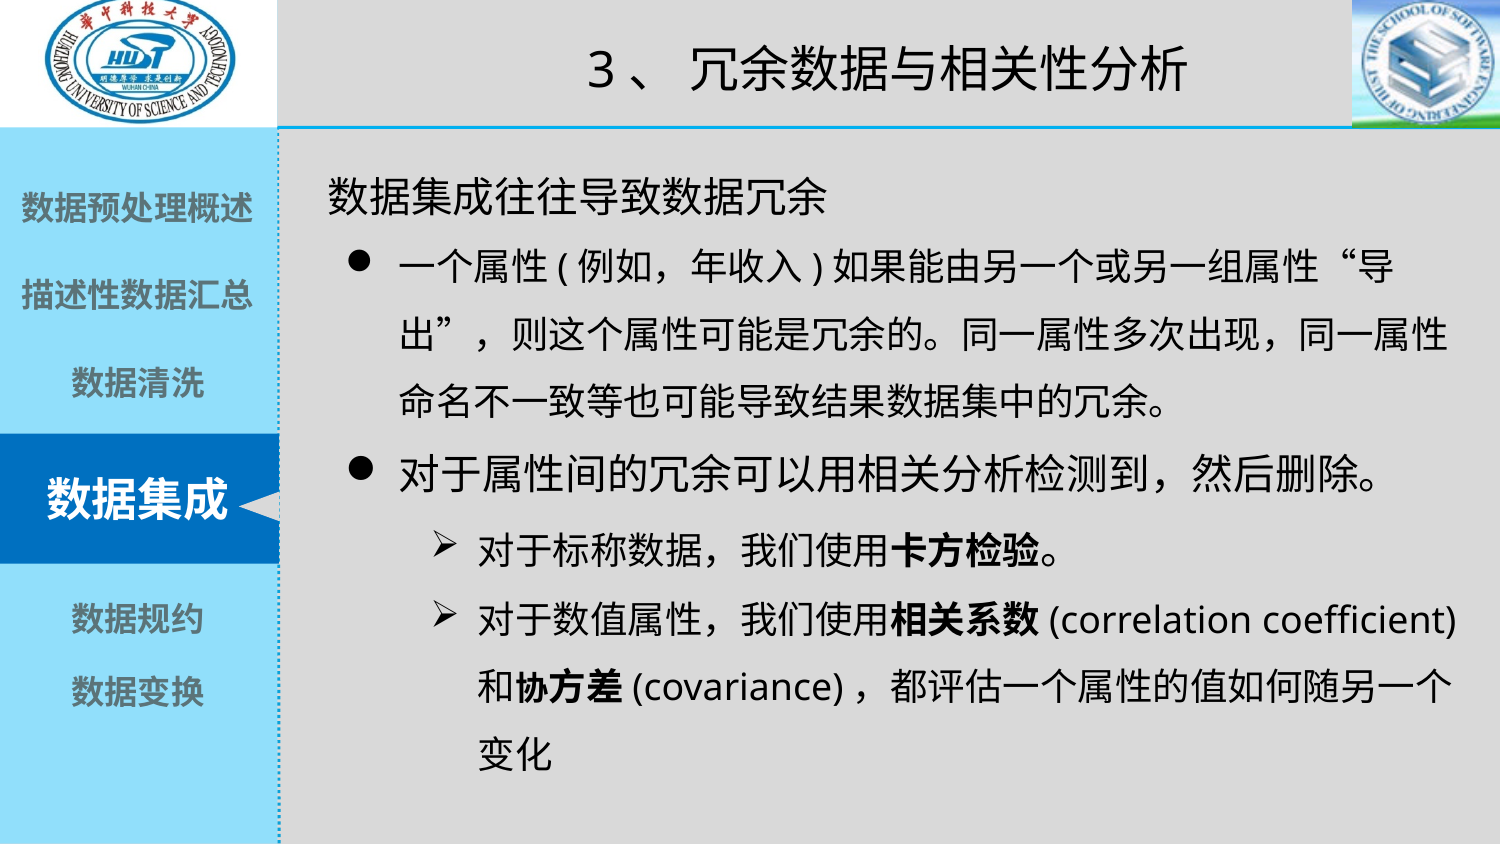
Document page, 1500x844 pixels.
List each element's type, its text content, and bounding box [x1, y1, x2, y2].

picture [38, 0, 242, 127]
list 数据集成往往导致数据冗余 一个属性(例如，年收入)如果能由另一个或另一组属性“导出”，则这个属性可能是冗余的。同一属性多次出现，同一属性命名不一致等也可能导致结果数据集中的冗余。 对于属性间的冗余可以用相关分析检测到，然后删除。 对于标称数据，我们使用卡方检验。 对于数值属性，我们使用相关系数(correlation coefficient)和协方差(covariance)，都评估一个属性的值如何随另一个变化 [312, 138, 1483, 836]
title 3、 冗余数据与相关性分析 [277, 0, 1500, 127]
